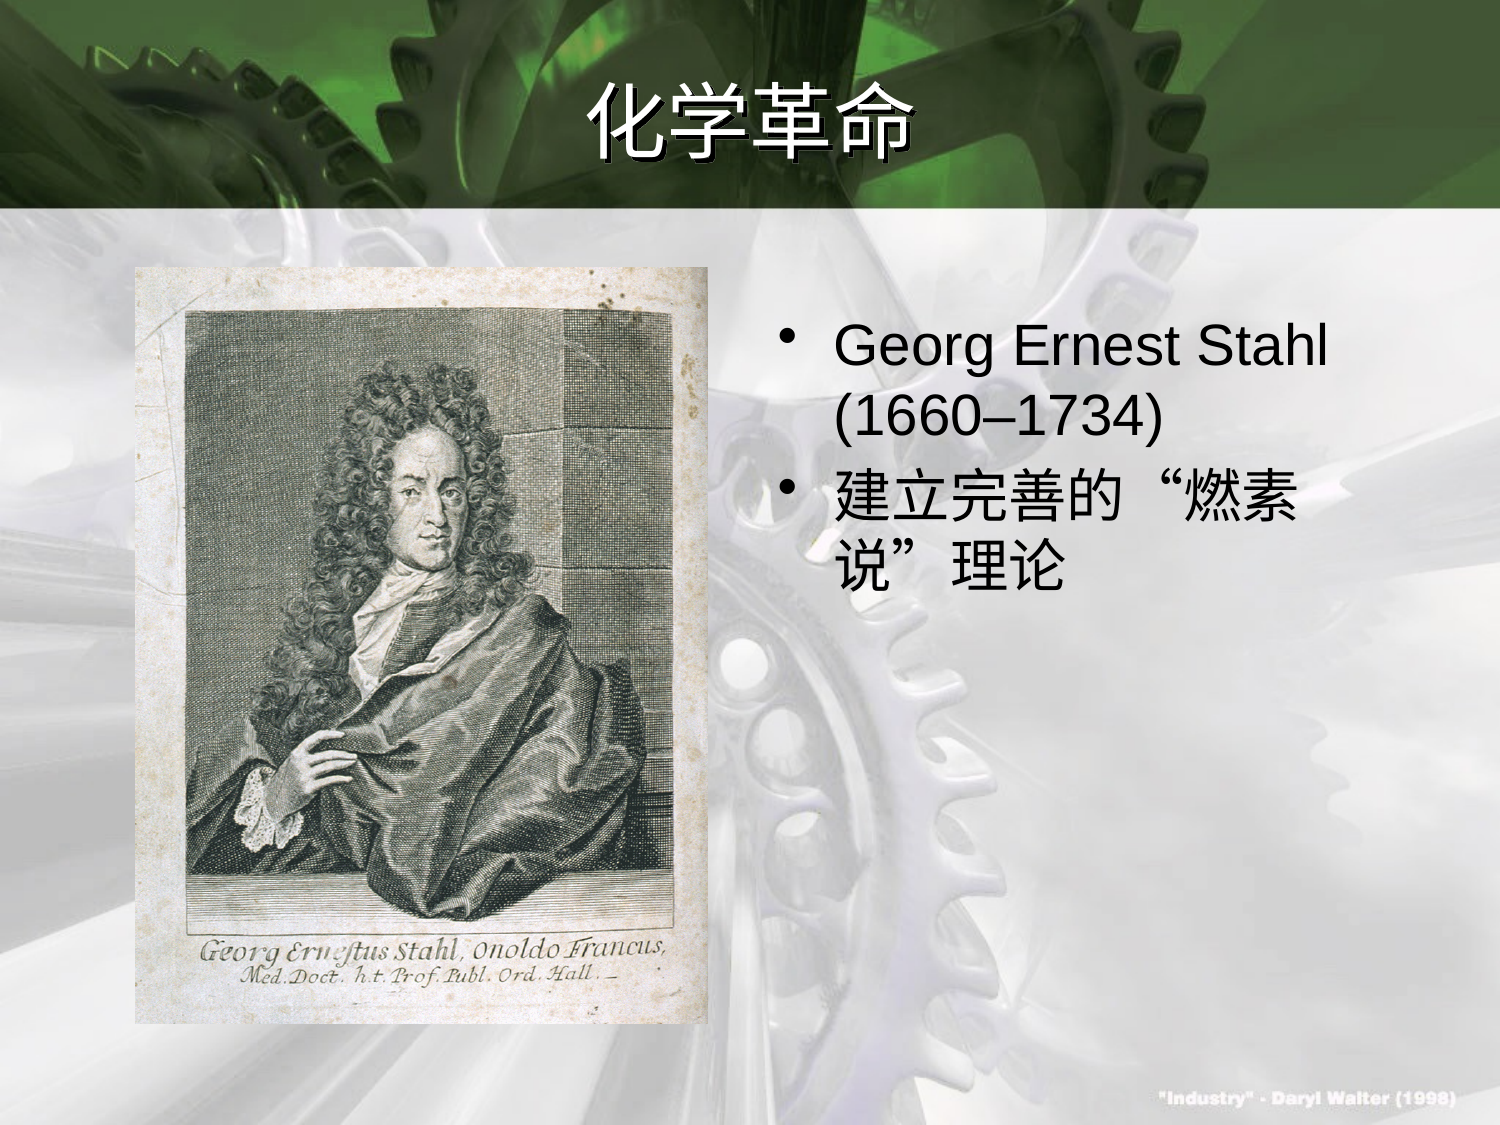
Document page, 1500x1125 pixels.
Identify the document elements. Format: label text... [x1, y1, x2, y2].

title 化学革命 [112, 24, 1388, 213]
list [135, 267, 708, 1024]
list Georg Ernest Stahl (1660–1734) 建立完善的“燃素说”理论 [762, 299, 1388, 1001]
picture [0, 0, 1500, 1125]
